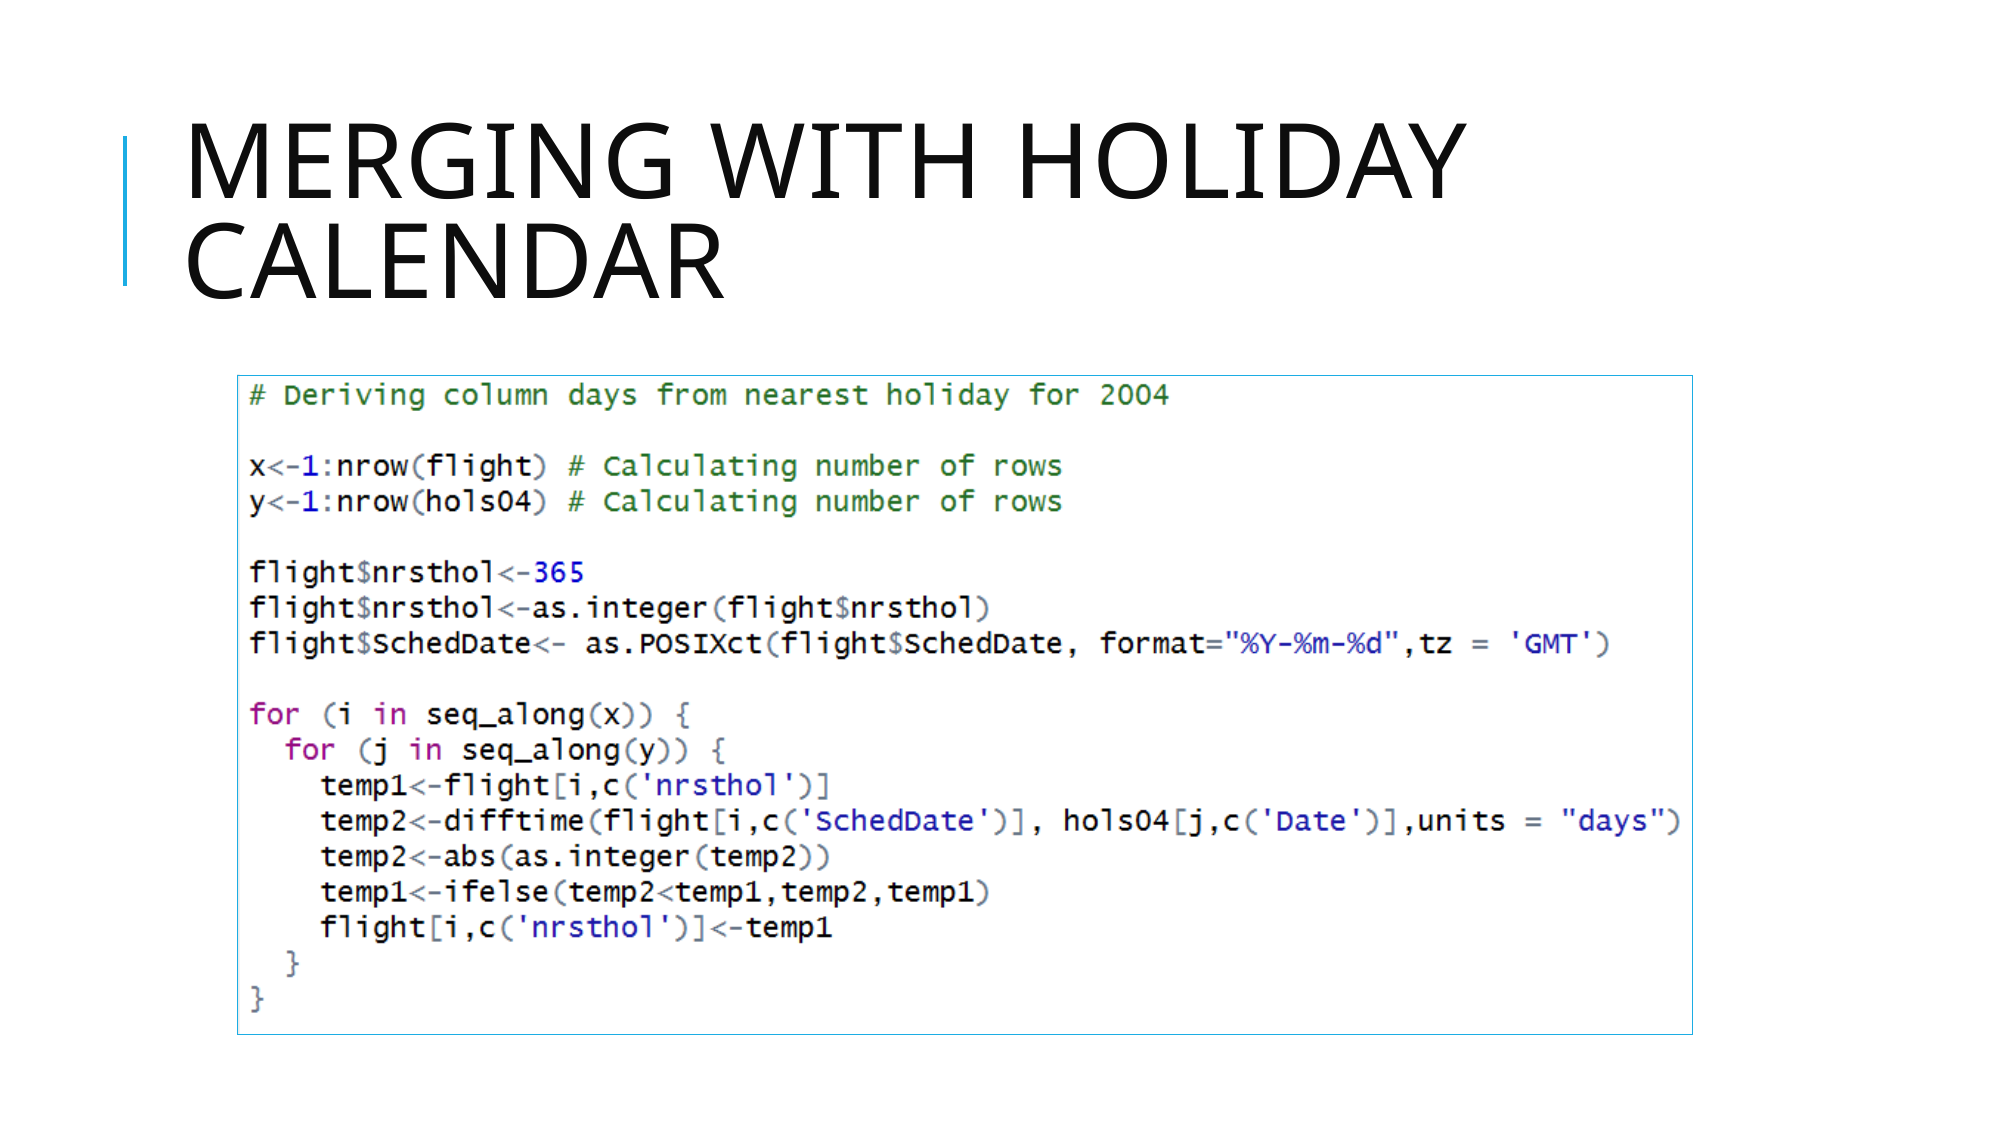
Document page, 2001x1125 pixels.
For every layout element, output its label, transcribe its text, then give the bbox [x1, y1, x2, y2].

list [237, 374, 1694, 1036]
title Merging with holiday calendar [168, 96, 1763, 342]
